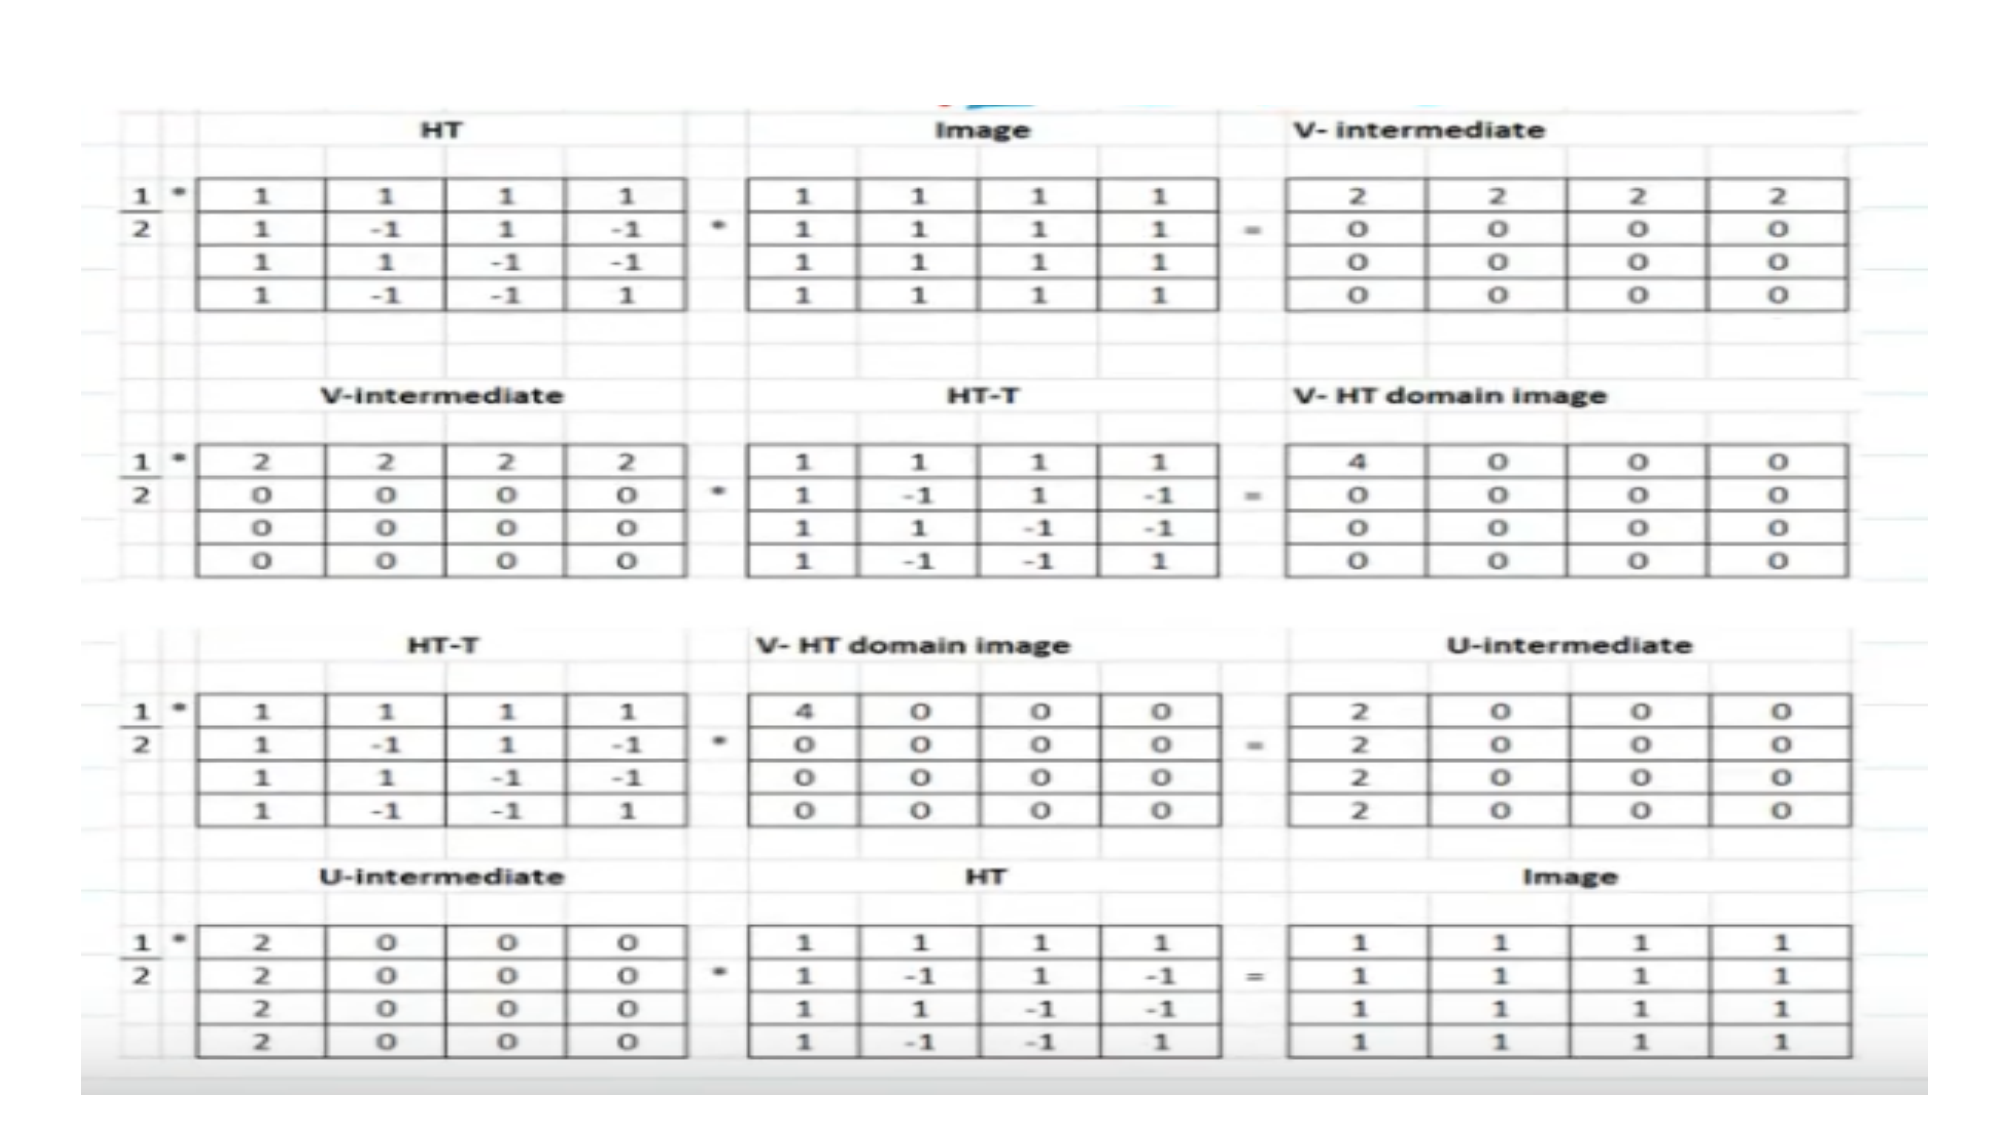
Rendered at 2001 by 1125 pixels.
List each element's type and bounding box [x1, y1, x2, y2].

list [81, 105, 1928, 1095]
